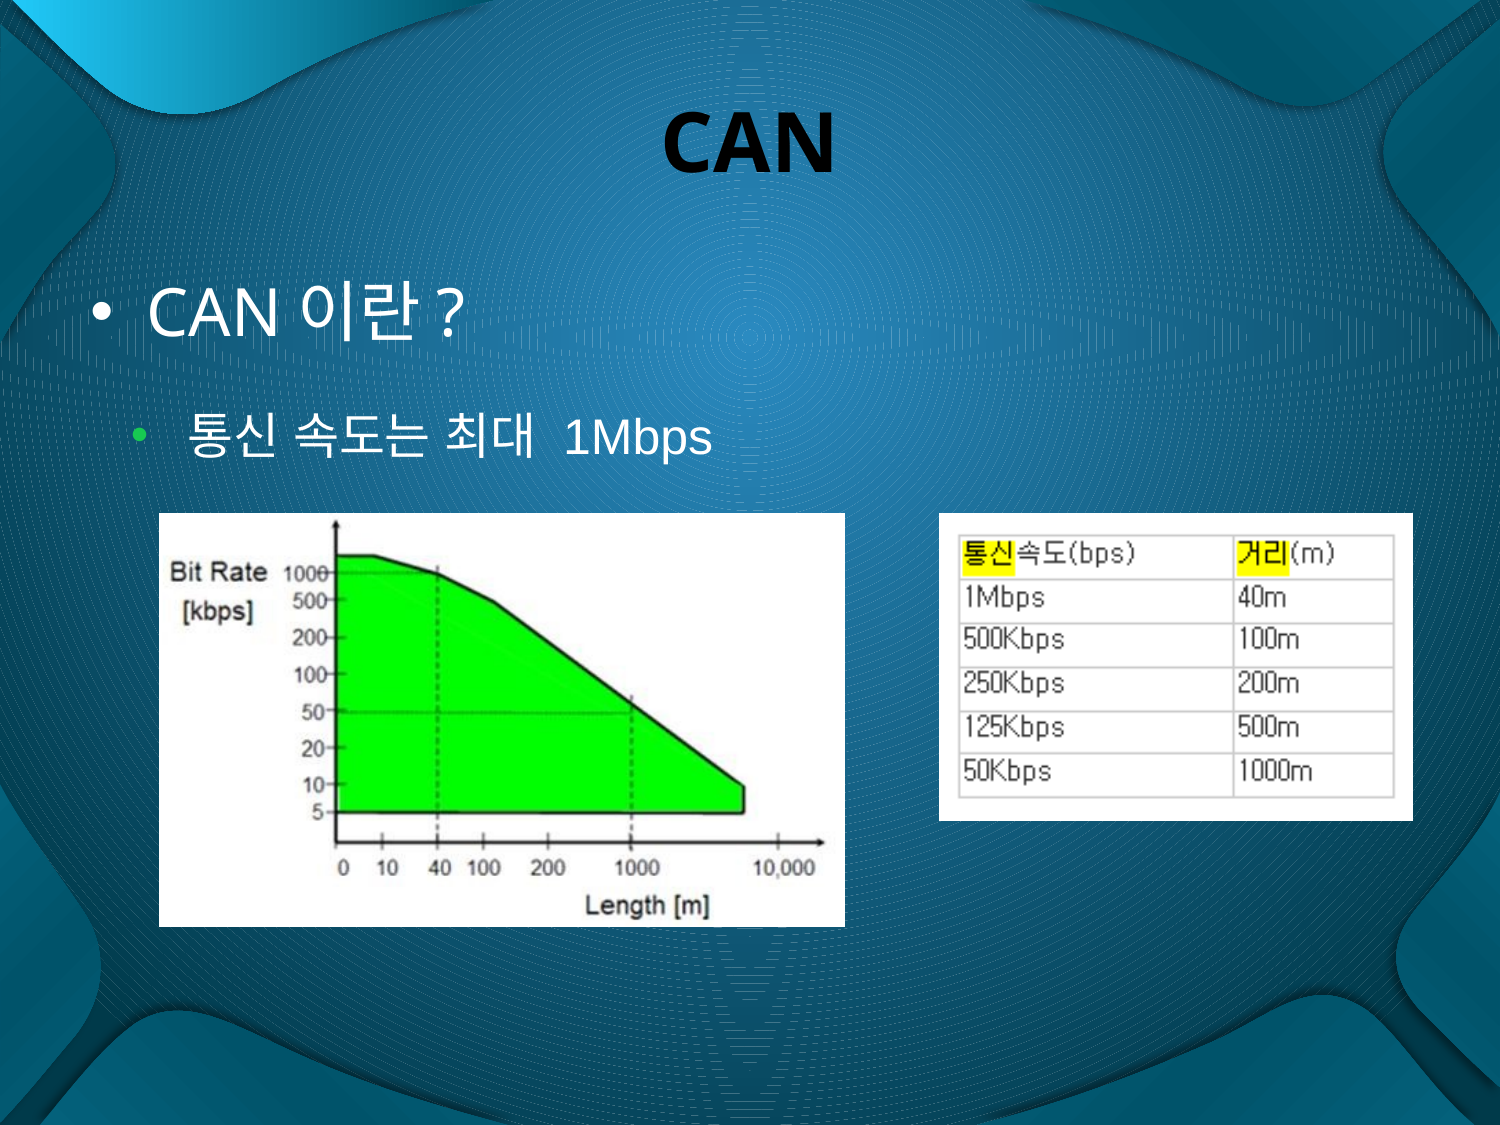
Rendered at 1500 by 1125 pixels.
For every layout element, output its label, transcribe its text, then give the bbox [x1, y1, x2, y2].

list CAN이란? [75, 262, 1425, 1005]
picture [938, 513, 1414, 822]
text_box 통신 속도는 최대 1Mbps [115, 397, 1413, 1024]
picture [159, 513, 845, 927]
picture [1425, 624, 1434, 675]
title CAN [75, 45, 1425, 233]
